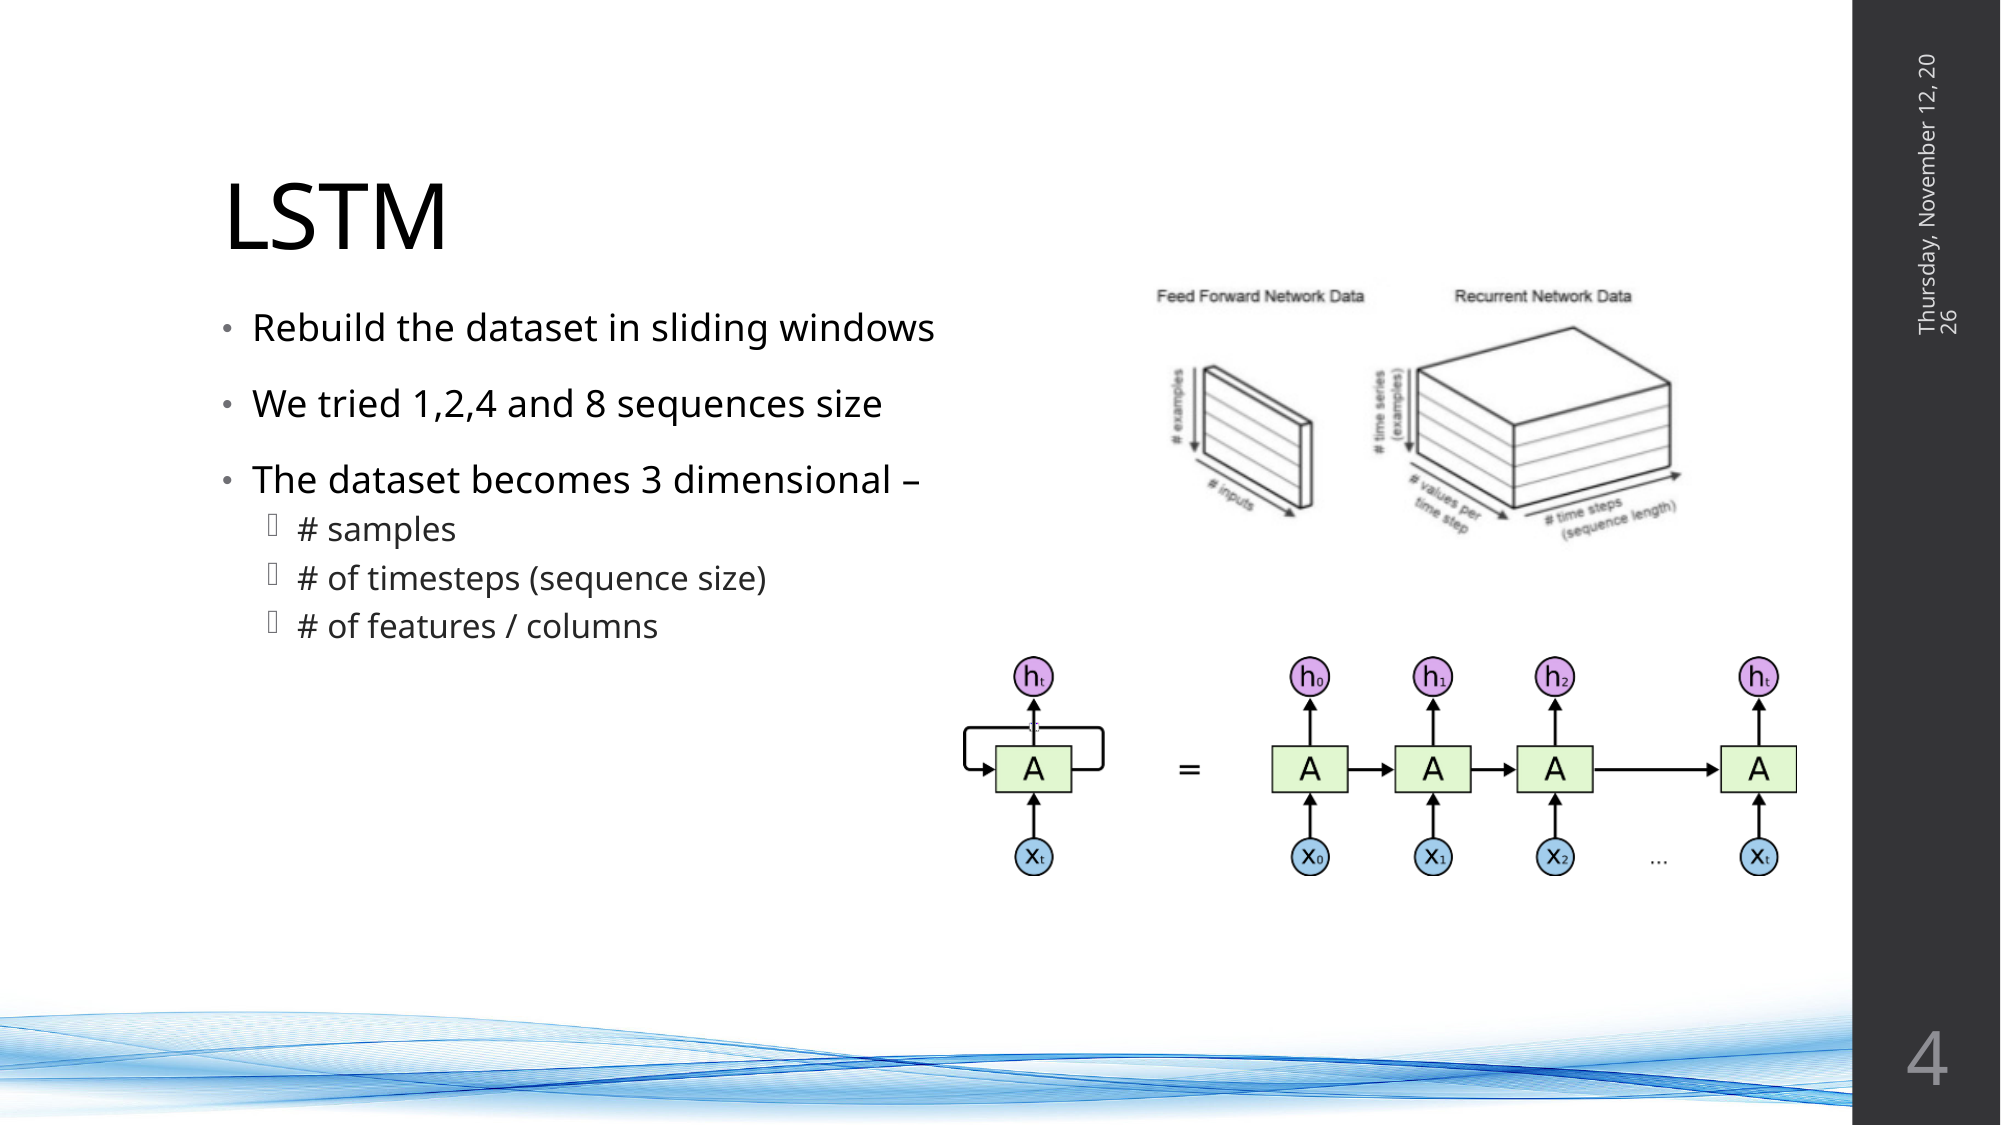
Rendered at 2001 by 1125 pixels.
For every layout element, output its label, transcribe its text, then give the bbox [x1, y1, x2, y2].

list Rebuild the dataset in sliding windows We tried 1,2,4 and 8 sequences size The dataset becomes 3 dimensional – # samples # of timesteps (sequence size) # of features / columns [206, 299, 1617, 1014]
title LSTM [206, 60, 1797, 278]
picture [0, 952, 1852, 1125]
picture [963, 656, 1798, 876]
picture [1098, 277, 1798, 563]
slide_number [1897, 37, 1958, 351]
slide_number 4 [1852, 1012, 2000, 1110]
